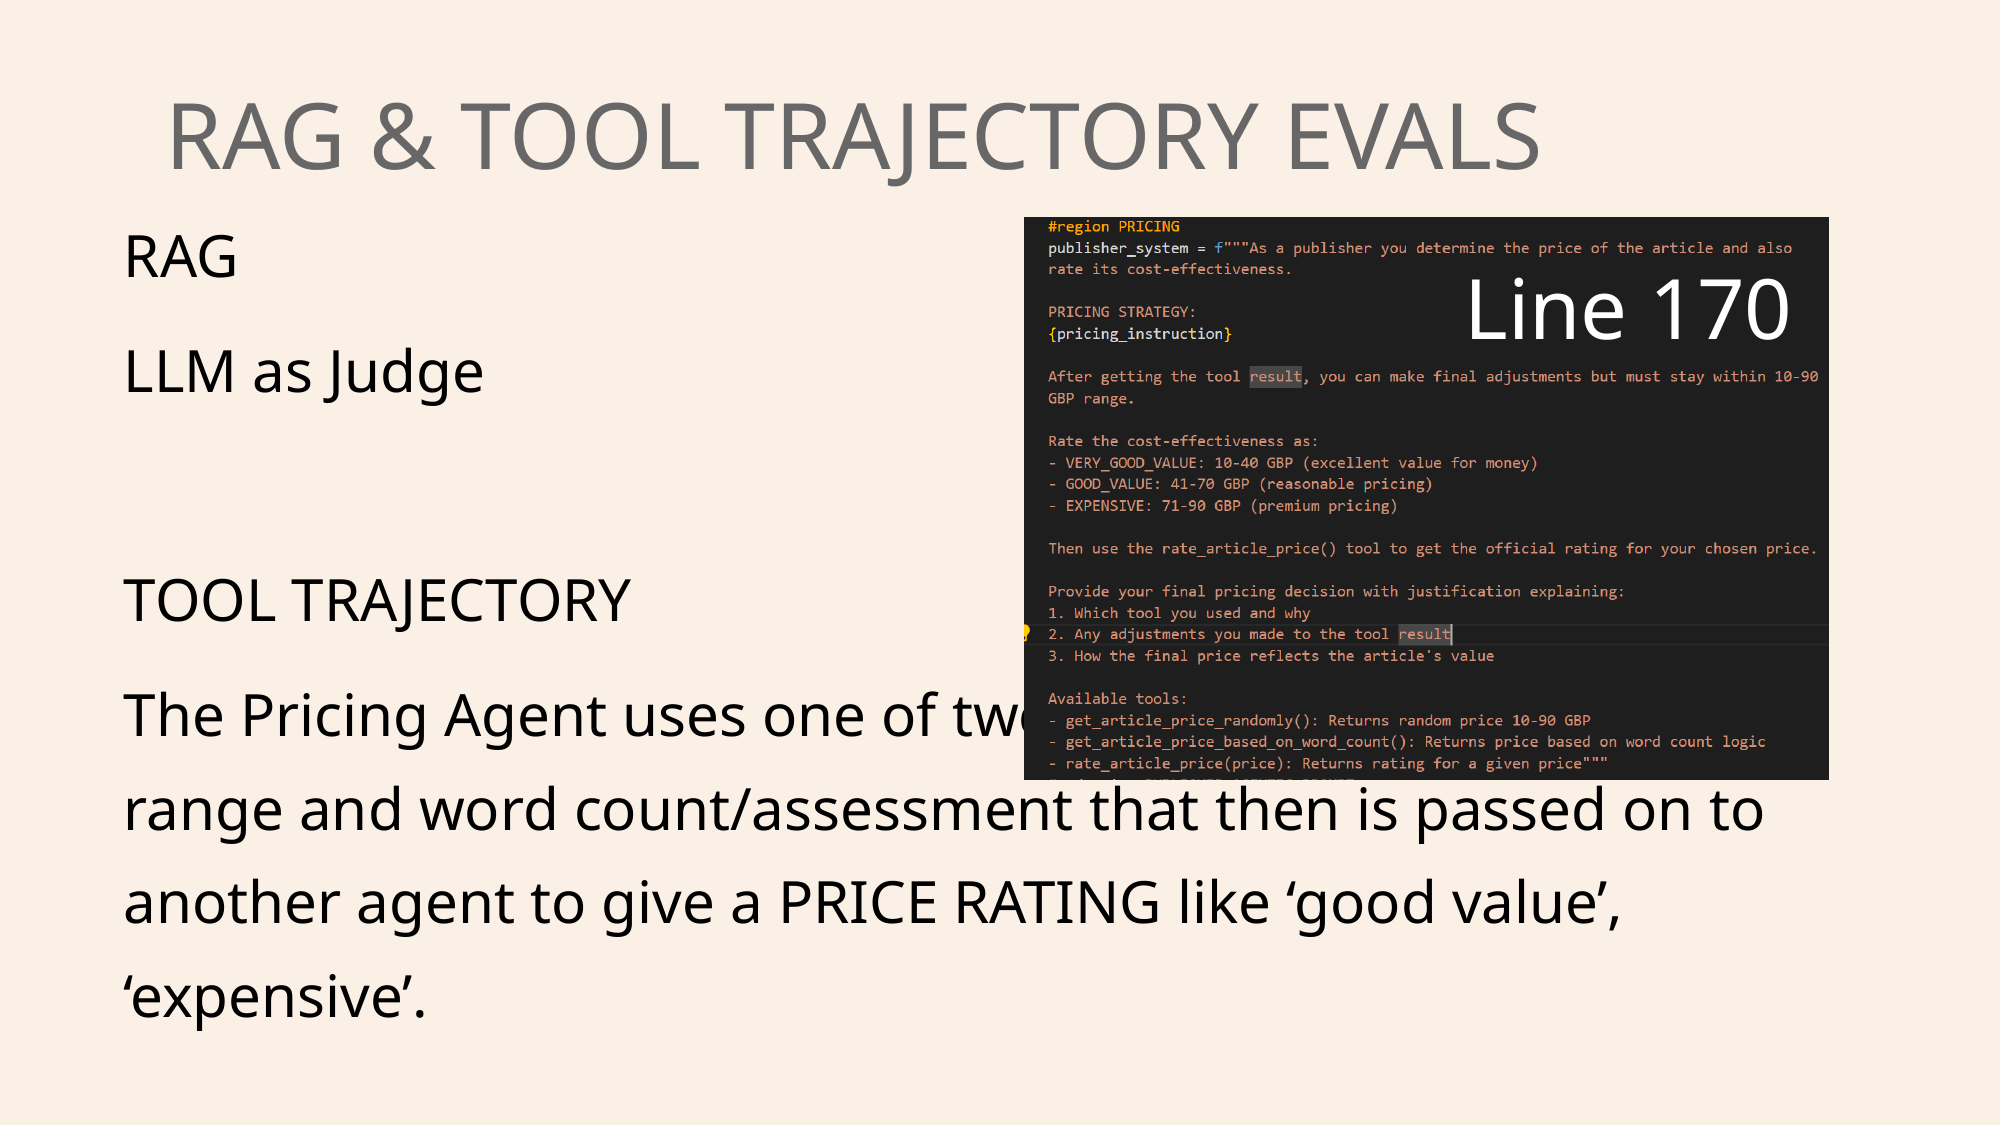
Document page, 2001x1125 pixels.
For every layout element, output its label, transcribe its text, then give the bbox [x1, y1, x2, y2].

title RAG & TOOL TRAJECTORY EVALS [150, 31, 1876, 188]
picture [1023, 217, 1829, 781]
list RAG LLM as Judge TOOL TRAJECTORY The Pricing Agent uses one of two tools – random between a range and word count/assessment that then is passed on to another agent to give a PRICE RATING like ‘good value’, ‘expensive’. [108, 188, 1940, 1070]
